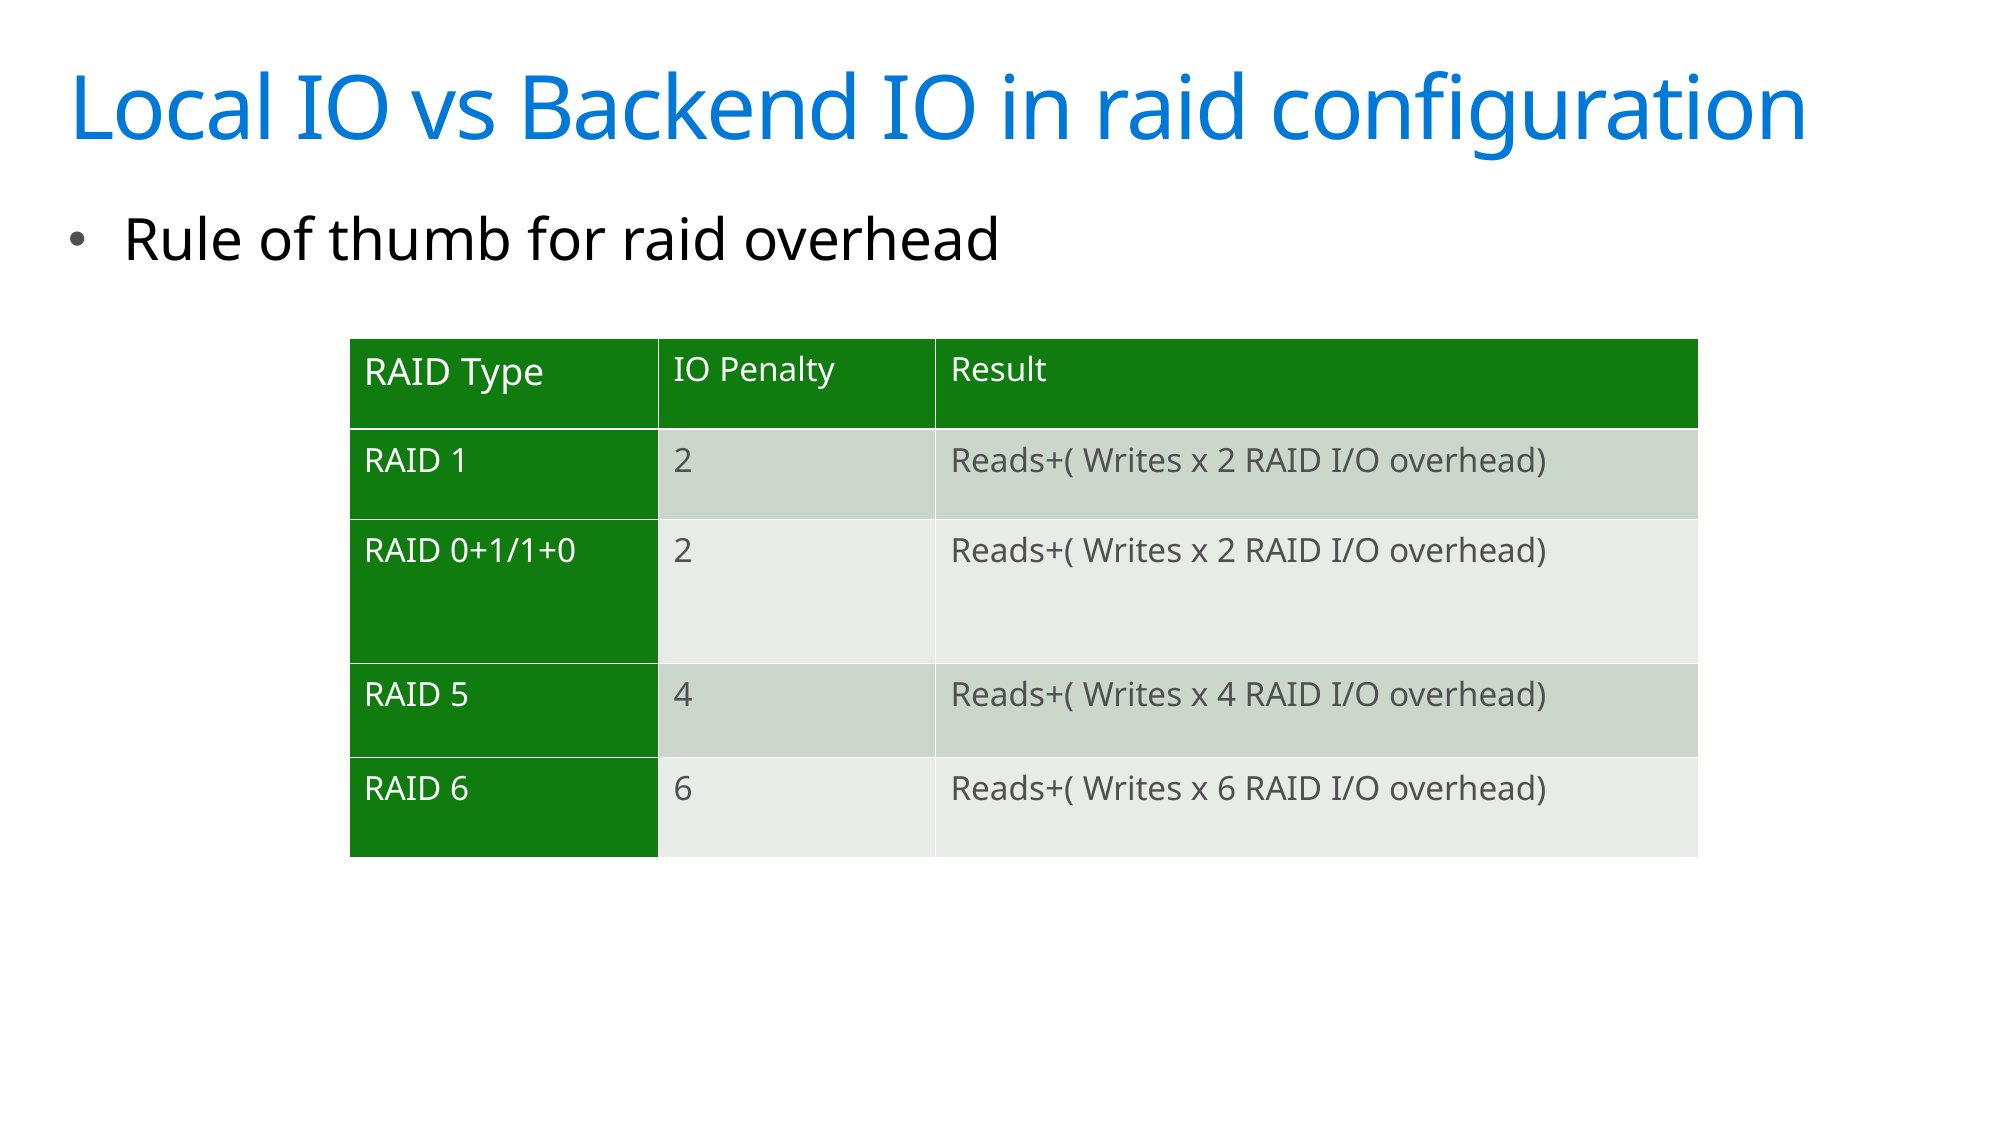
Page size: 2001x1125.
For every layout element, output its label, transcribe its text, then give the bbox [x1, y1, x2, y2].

title Local IO vs Backend IO in raid configuration [44, 47, 1957, 196]
table_cell Reads+( Writes x 2 RAID I/O overhead) [936, 430, 1698, 519]
table_header IO Penalty [659, 339, 935, 428]
table_cell 2 [659, 430, 935, 519]
table_cell RAID 5 [350, 664, 658, 757]
table_cell RAID 1 [350, 430, 658, 519]
table_header RAID Type [350, 339, 658, 428]
table_cell RAID 0+1/1+0 [350, 520, 658, 663]
table_header Result [936, 339, 1698, 428]
table_cell 4 [659, 664, 935, 757]
table_cell 6 [659, 758, 935, 857]
table_cell RAID 6 [350, 758, 658, 857]
table_cell Reads+( Writes x 2 RAID I/O overhead) [936, 520, 1698, 663]
table_cell Reads+( Writes x 6 RAID I/O overhead) [936, 758, 1698, 857]
table_cell 2 [659, 520, 935, 663]
list Rule of thumb for raid overhead [44, 196, 1956, 289]
table_cell Reads+( Writes x 4 RAID I/O overhead) [936, 664, 1698, 757]
